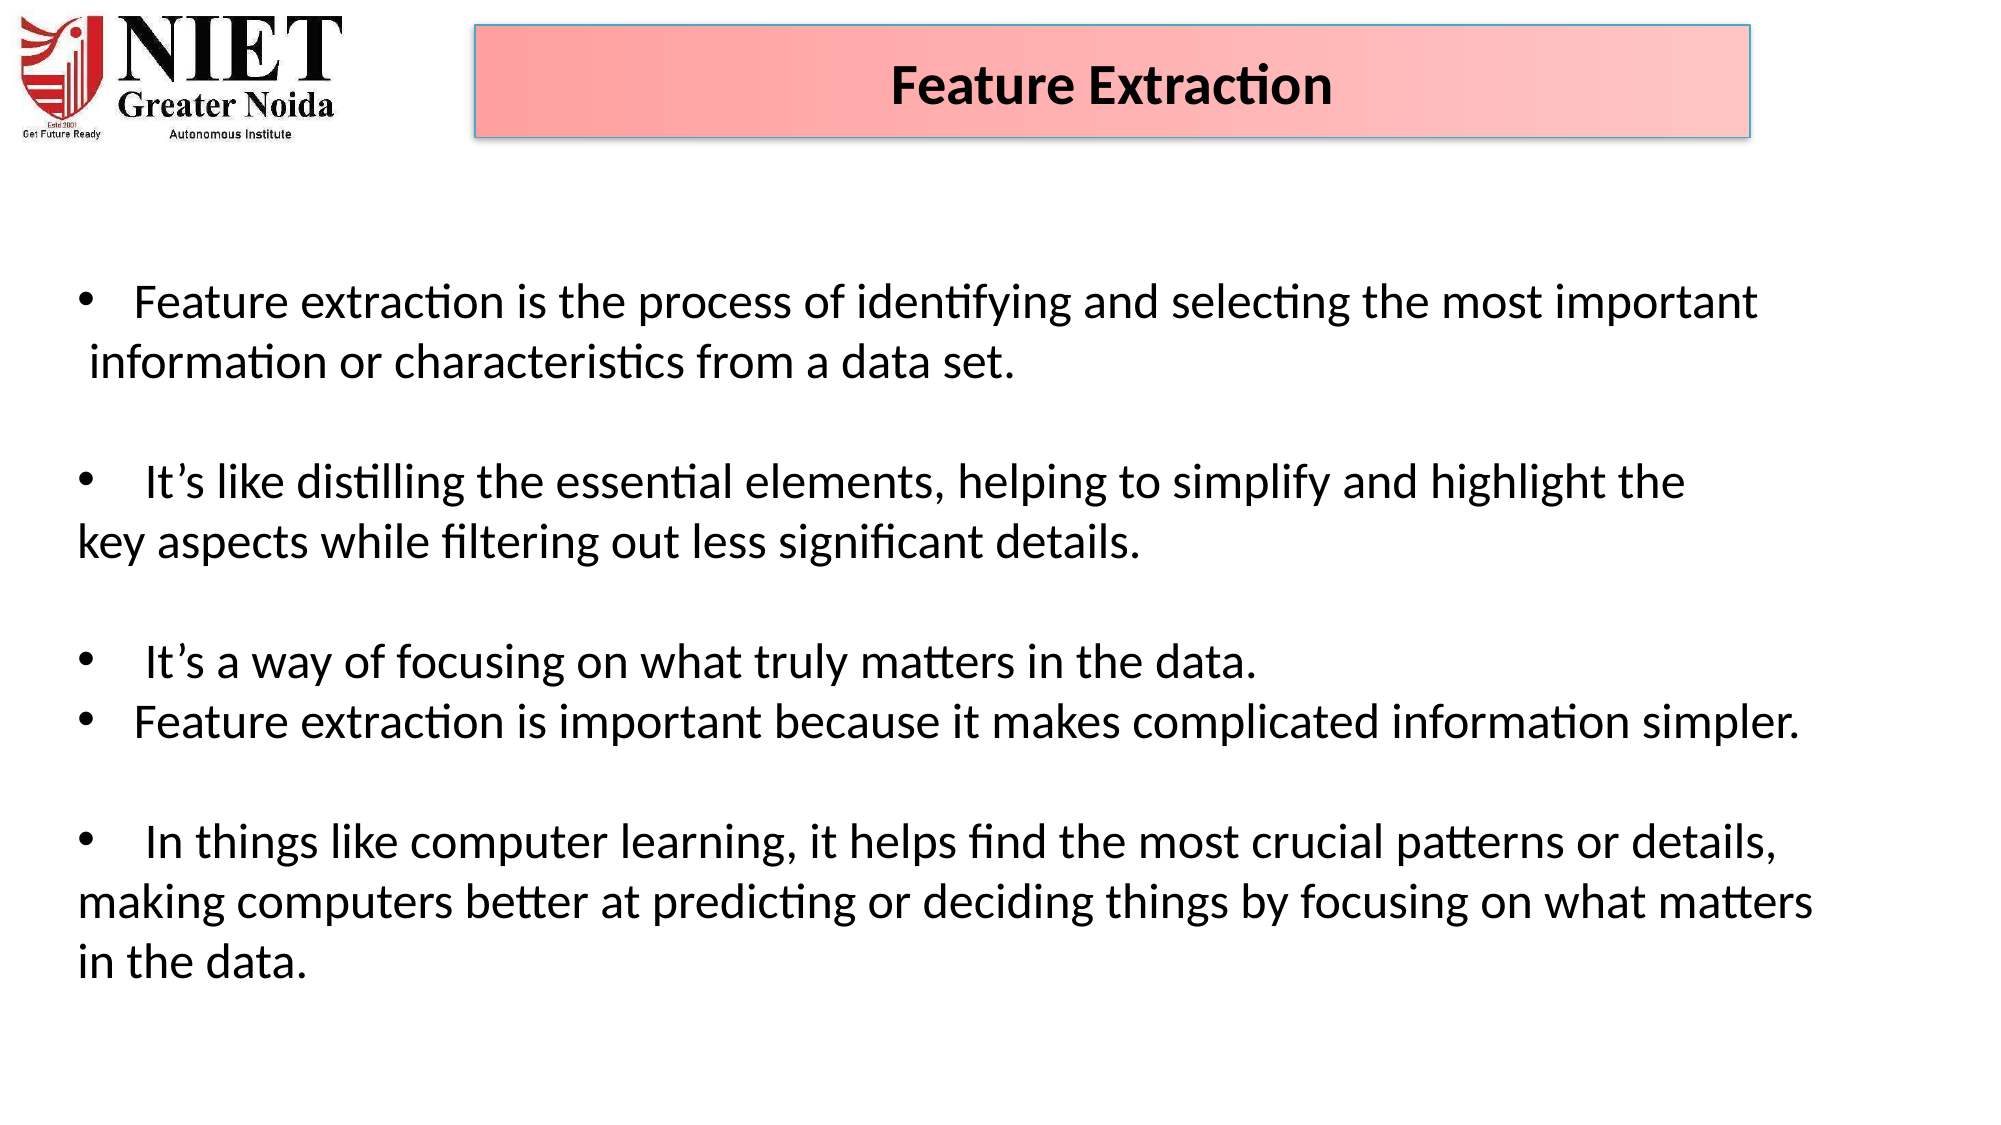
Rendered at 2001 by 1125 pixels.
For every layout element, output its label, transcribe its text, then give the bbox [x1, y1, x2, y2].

picture [0, 0, 363, 156]
text_box Feature Extraction [474, 24, 1751, 138]
list Feature extraction is the process of identifying and selecting the most important information or characteristics from a data set. It’s like distilling the essential elements, helping to simplify and highlight the key aspects while filtering out less significant details. It’s a way of focusing on what truly matters in the data. Feature extraction is important because it makes complicated information simpler. In things like computer learning, it helps find the most crucial patterns or details, making computers better at predicting or deciding things by focusing on what matters in the data. [62, 260, 1858, 996]
